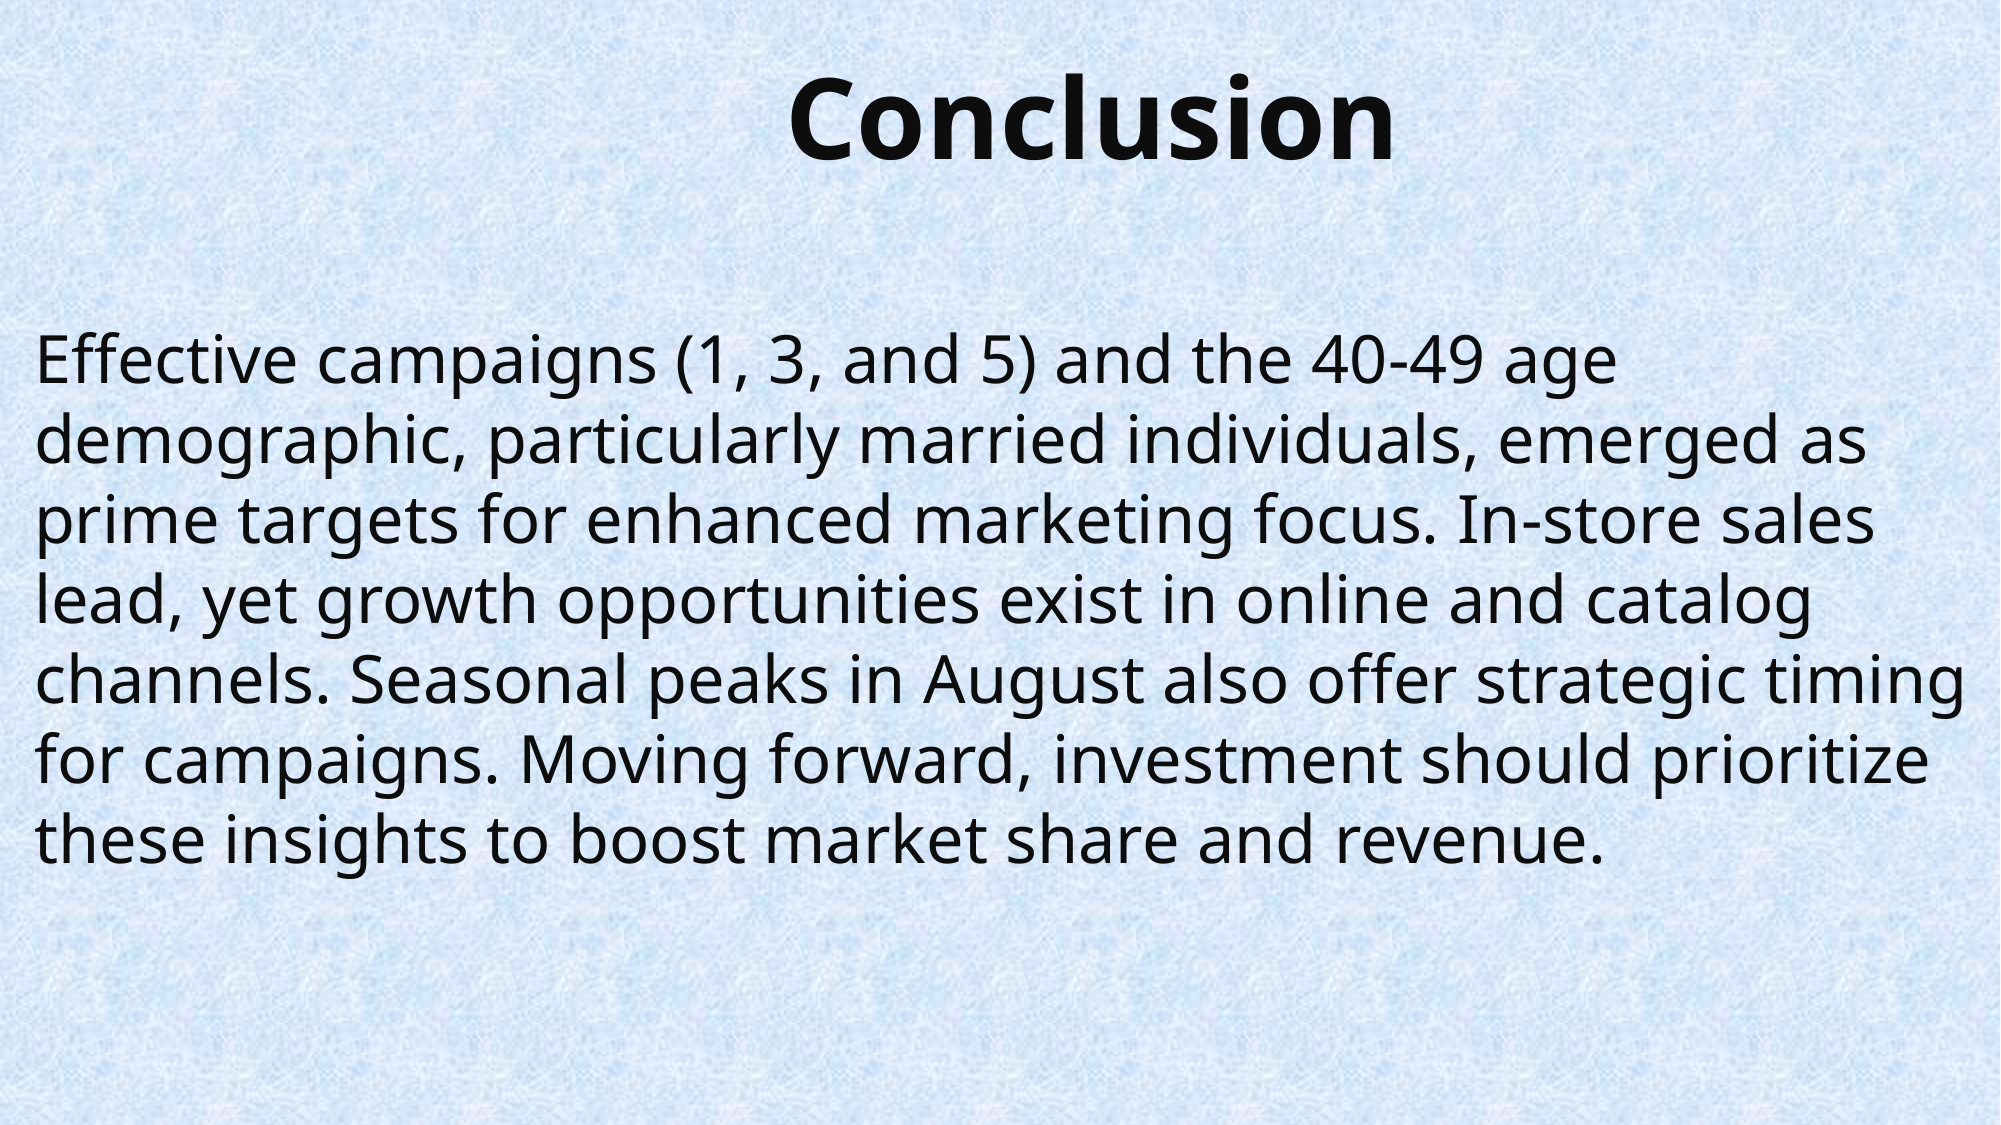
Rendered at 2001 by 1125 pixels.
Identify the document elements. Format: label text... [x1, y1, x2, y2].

text_box Conclusion Effective campaigns (1, 3, and 5) and the 40-49 age demographic, particularly married individuals, emerged as prime targets for enhanced marketing focus. In-store sales lead, yet growth opportunities exist in online and catalog channels. Seasonal peaks in August also offer strategic timing for campaigns. Moving forward, investment should prioritize these insights to boost market share and revenue. [19, 39, 2000, 1125]
picture [0, 0, 2001, 1125]
